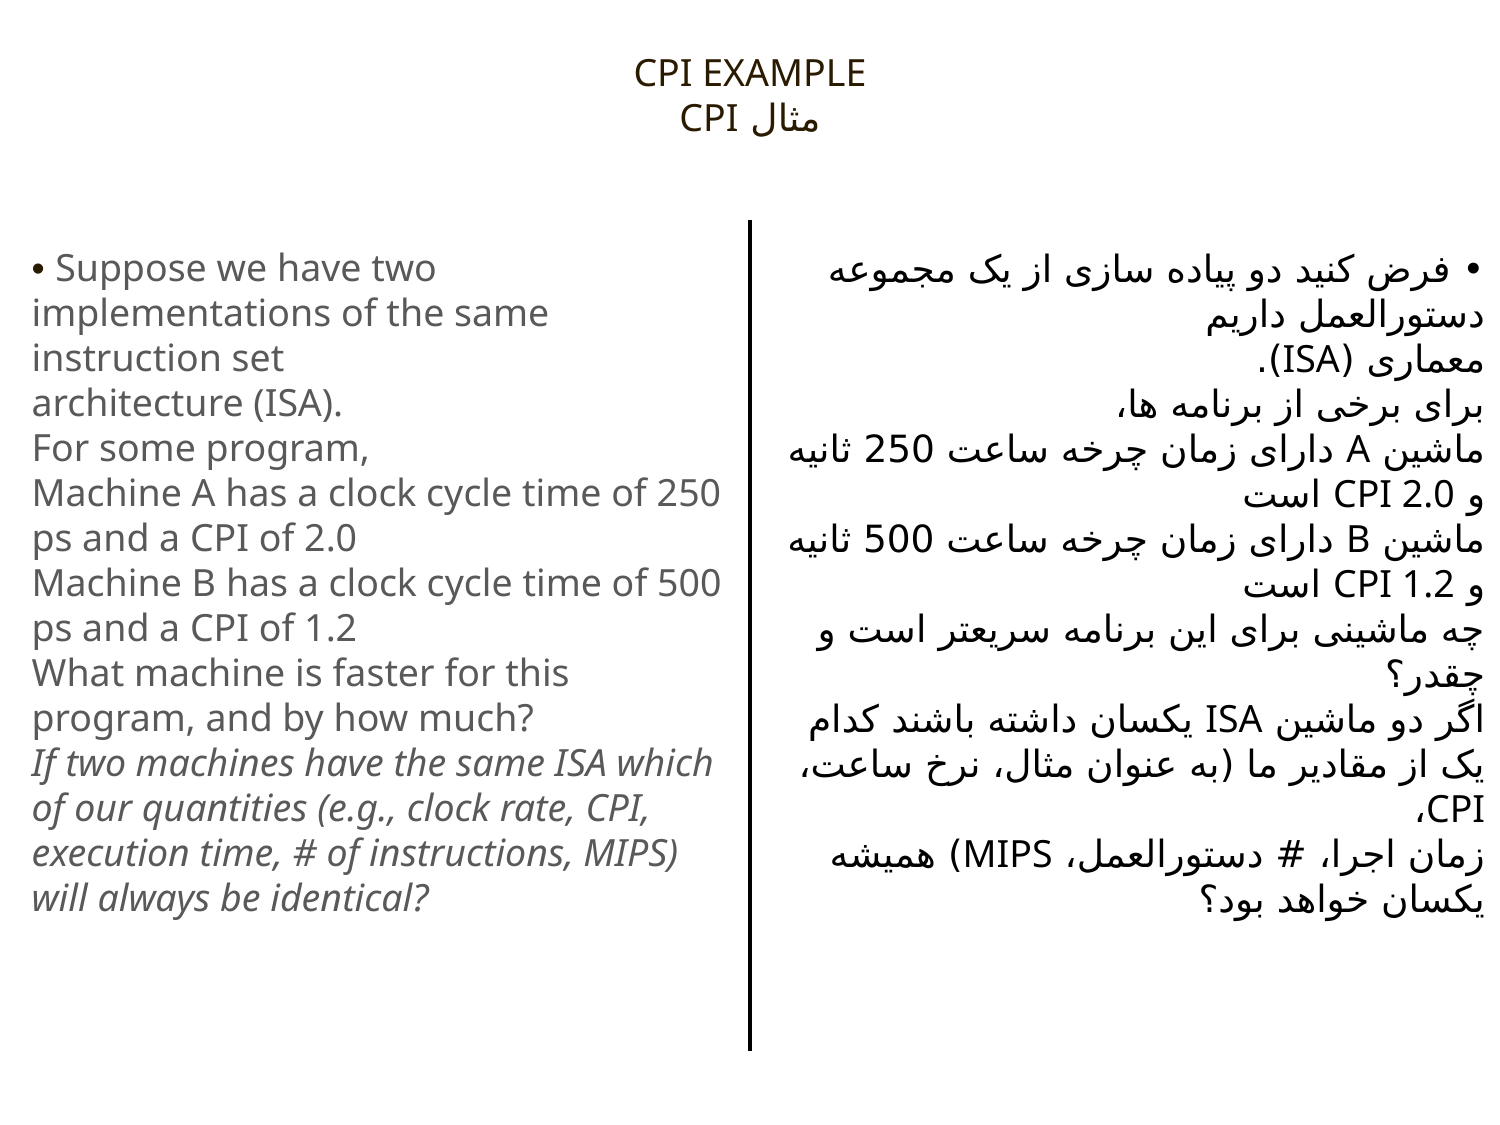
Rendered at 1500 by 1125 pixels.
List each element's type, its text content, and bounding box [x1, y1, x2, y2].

text_box • فرض کنید دو پیاده سازی از یک مجموعه دستورالعمل داریم معماری (ISA). برای برخی از برنامه ها، ماشین A دارای زمان چرخه ساعت 250 ثانیه و CPI 2.0 است ماشین B دارای زمان چرخه ساعت 500 ثانیه و CPI 1.2 است چه ماشینی برای این برنامه سریعتر است و چقدر؟ اگر دو ماشین ISA یکسان داشته باشند کدام یک از مقادیر ما (به عنوان مثال، نرخ ساعت، CPI، زمان اجرا، # دستورالعمل، MIPS) همیشه یکسان خواهد بود؟ [751, 237, 1500, 928]
text_box CPI EXAMPLE مثال CPI [0, 41, 1500, 146]
text_box • Suppose we have two implementations of the same instruction set architecture (ISA). For some program, Machine A has a clock cycle time of 250 ps and a CPI of 2.0 Machine B has a clock cycle time of 500 ps and a CPI of 1.2 What machine is faster for this program, and by how much? If two machines have the same ISA which of our quantities (e.g., clock rate, CPI, execution time, # of instructions, MIPS) will always be identical? [16, 236, 749, 927]
